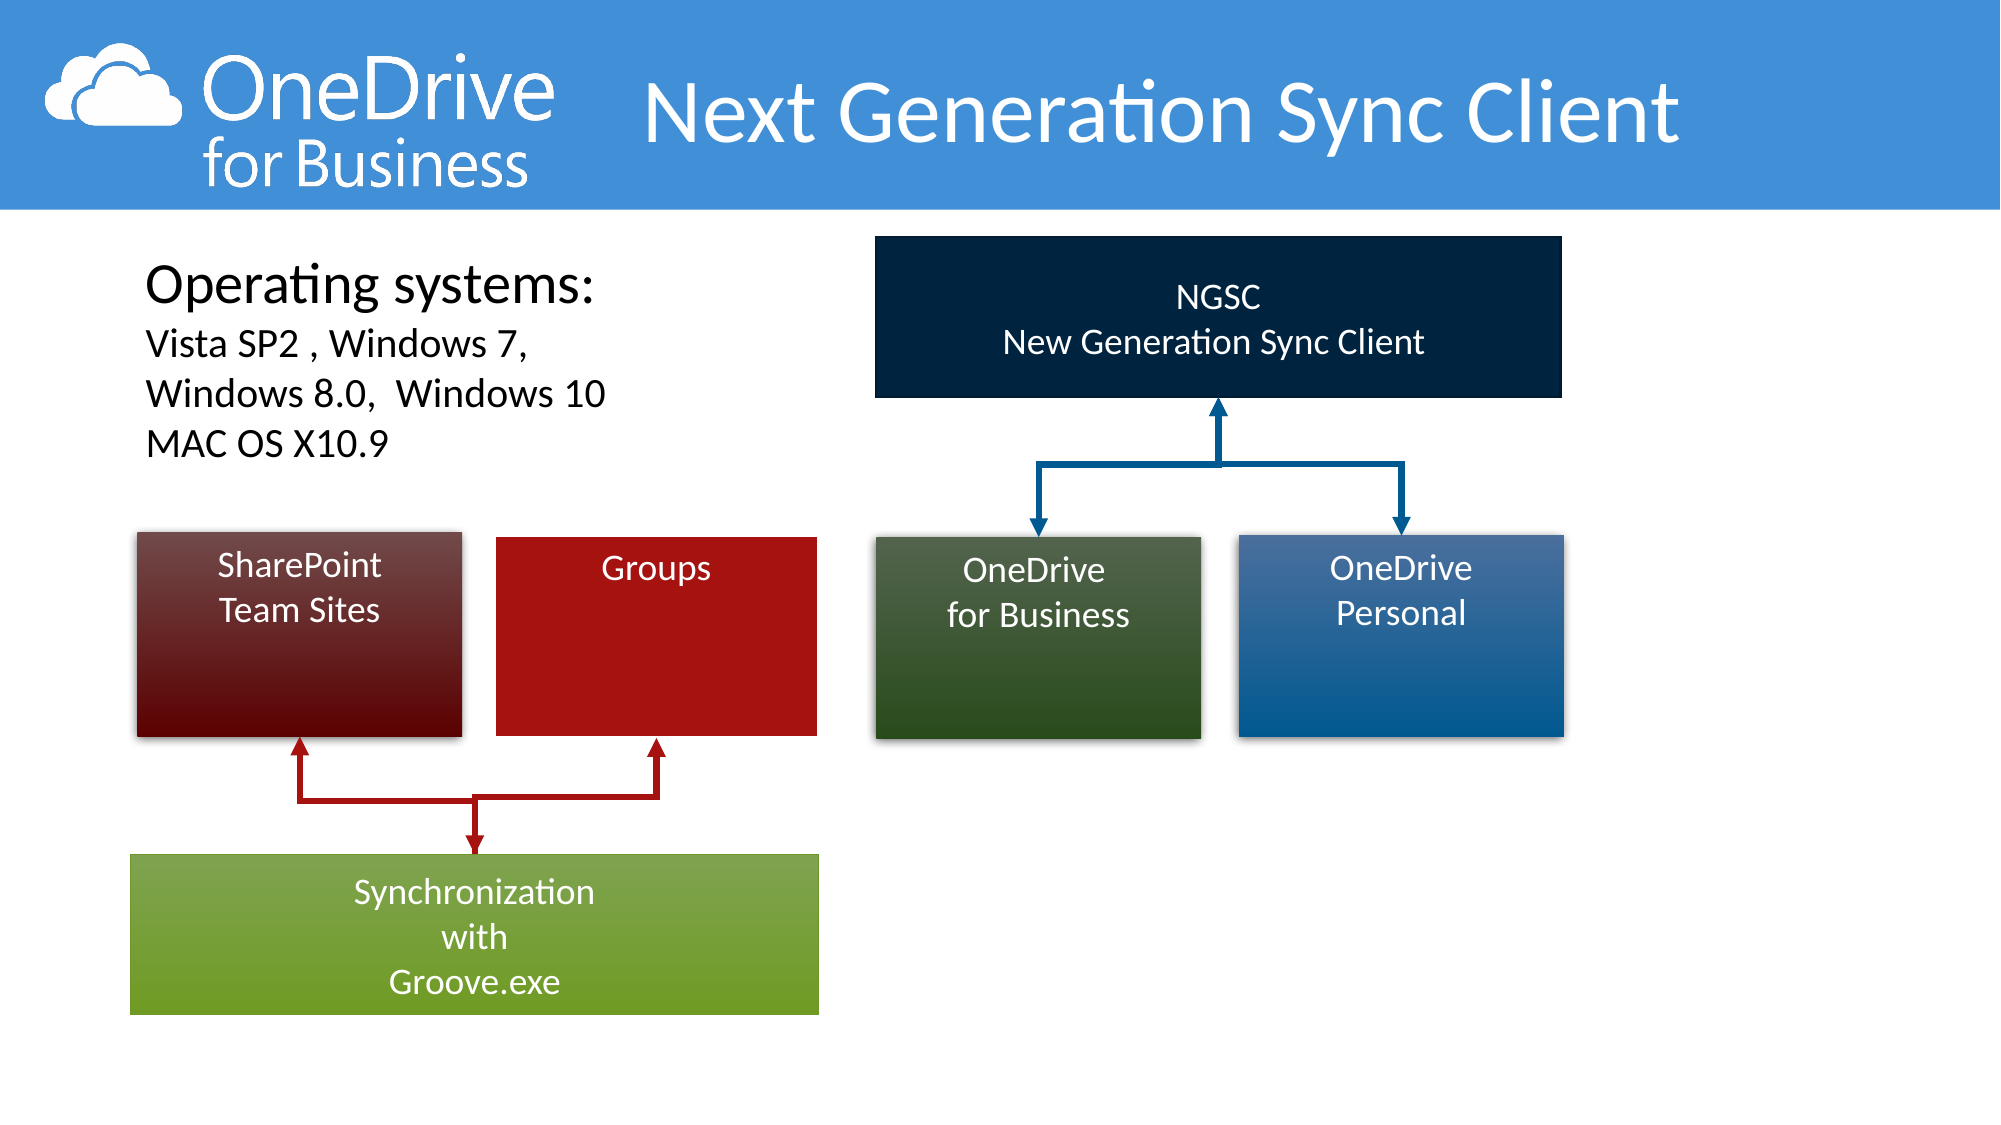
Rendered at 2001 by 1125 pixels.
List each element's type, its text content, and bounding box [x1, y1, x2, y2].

text_box Next Generation Sync Client [628, 43, 1830, 169]
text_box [507, 705, 624, 887]
picture [0, 0, 598, 232]
text_box Groups [492, 534, 820, 740]
text_box OneDrive Personal [1239, 535, 1564, 737]
text_box Operating systems: Vista SP2 , Windows 7, Windows 8.0, Windows 10 MAC OS X10.9 [130, 238, 776, 474]
text_box OneDrive for Business [876, 537, 1202, 739]
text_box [328, 707, 447, 883]
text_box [1058, 377, 1199, 557]
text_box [1240, 374, 1380, 558]
text_box NGSC New Generation Sync Client [875, 236, 1562, 398]
text_box Synchronization with Groove.exe [130, 854, 819, 1015]
text_box SharePoint Team Sites [137, 532, 463, 737]
